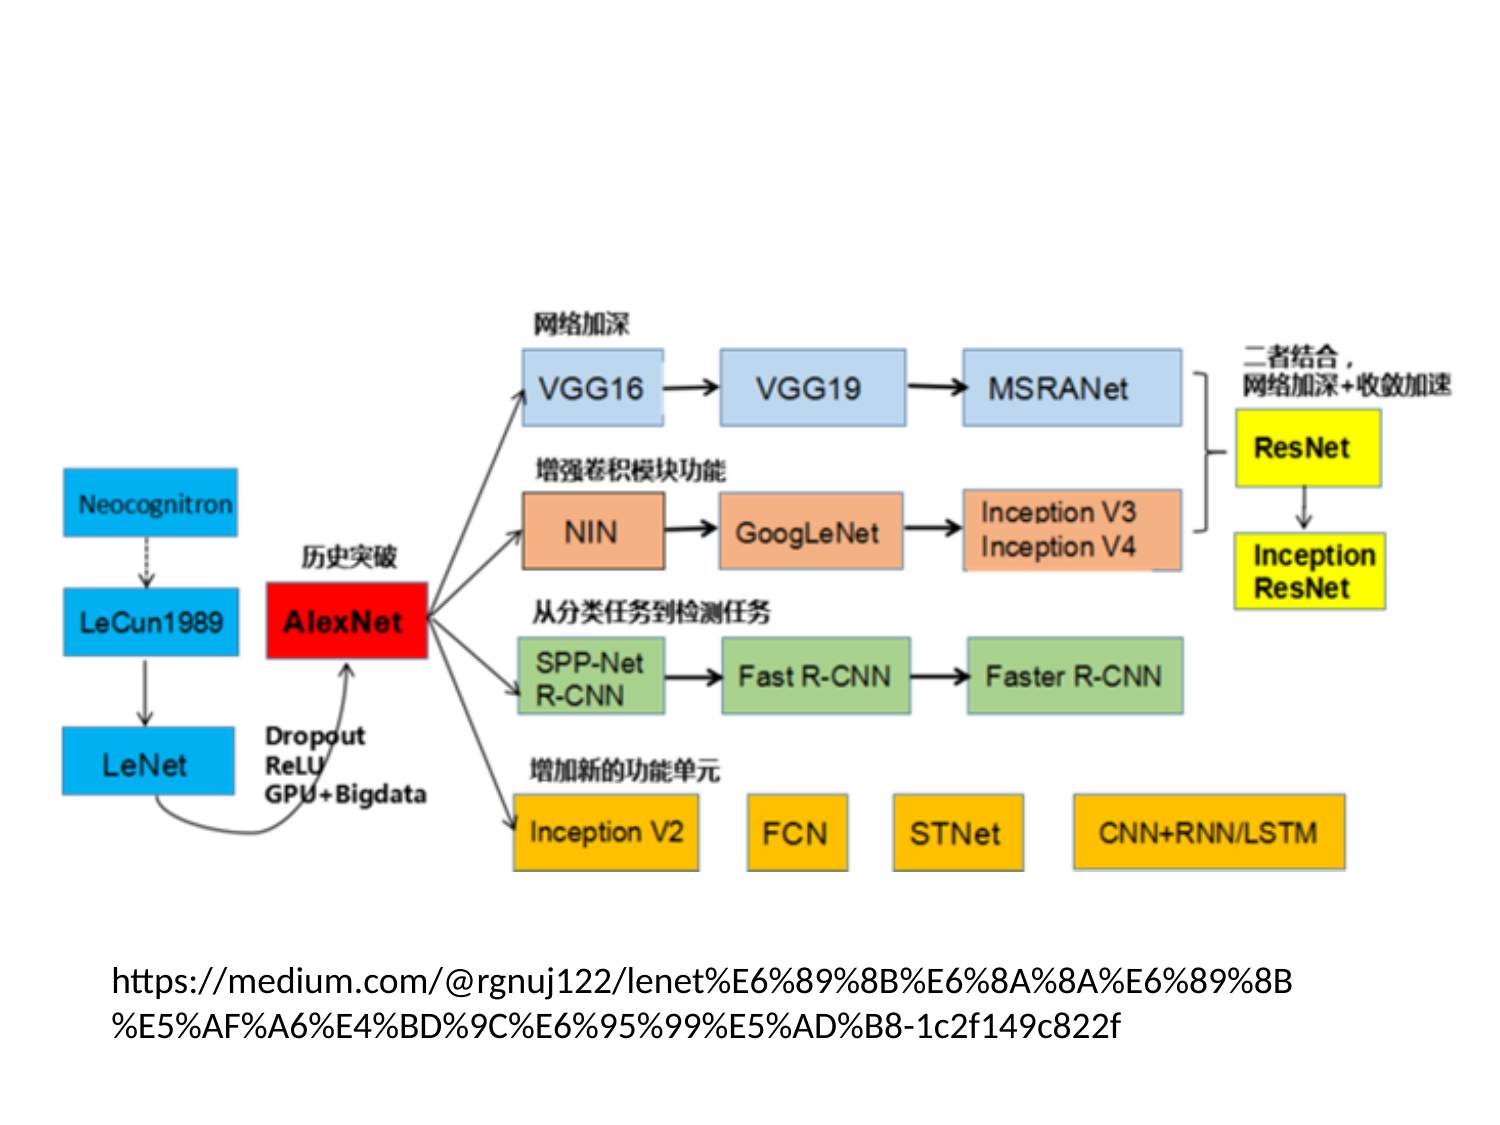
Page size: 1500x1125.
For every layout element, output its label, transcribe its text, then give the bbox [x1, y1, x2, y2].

text_box https://medium.com/@rgnuj122/lenet%E6%89%8B%E6%8A%8A%E6%89%8B%E5%AF%A6%E4%BD%9C%E6%95%99%E5%AD%B8-1c2f149c822f [96, 948, 1353, 1054]
picture [61, 303, 1467, 872]
